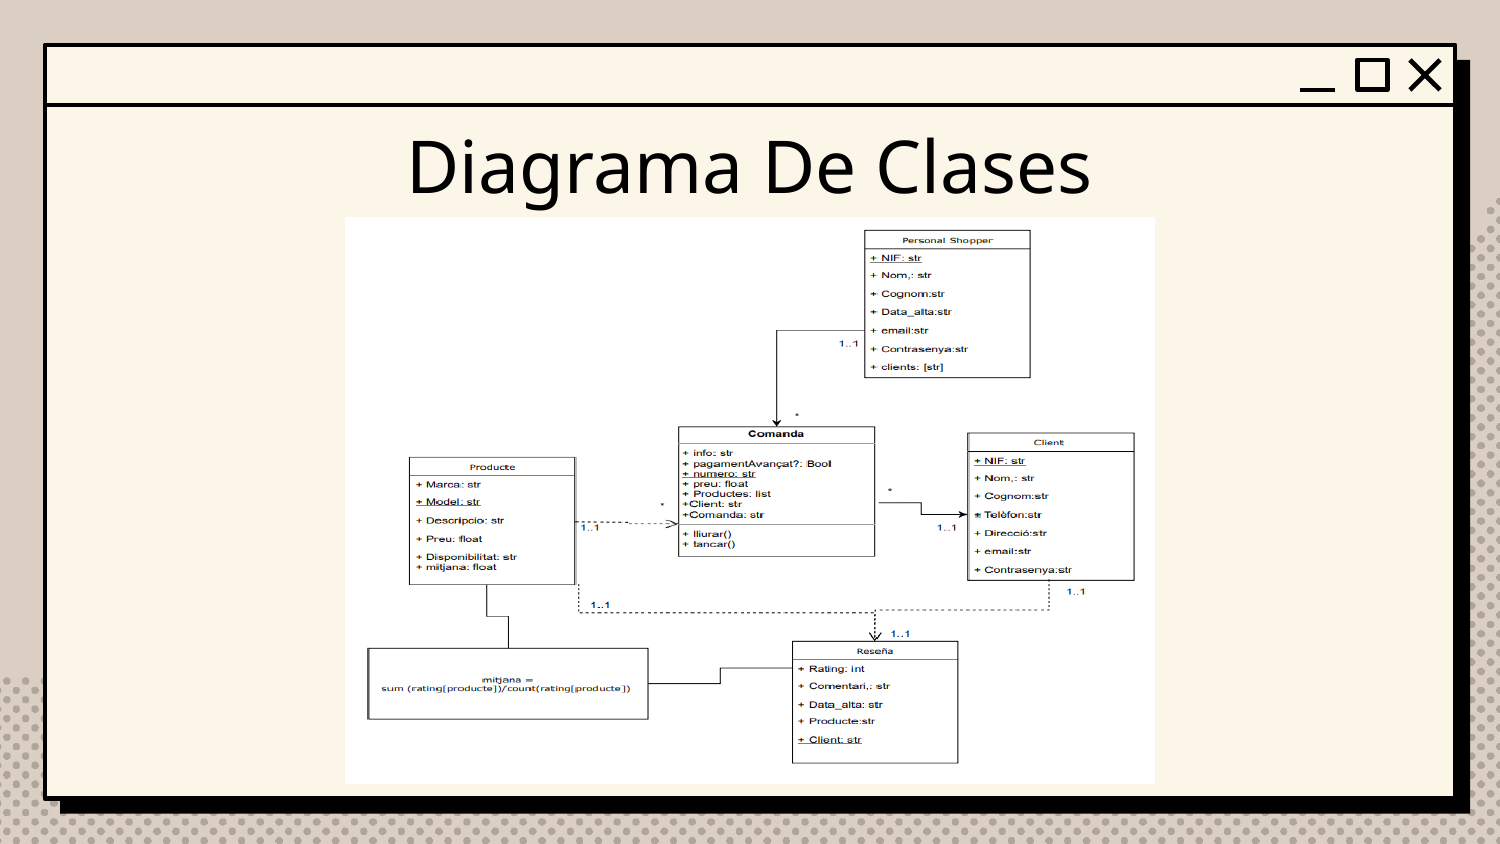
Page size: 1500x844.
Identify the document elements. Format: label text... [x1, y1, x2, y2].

title Diagrama De Clases [117, 105, 1383, 218]
picture [345, 217, 1155, 785]
